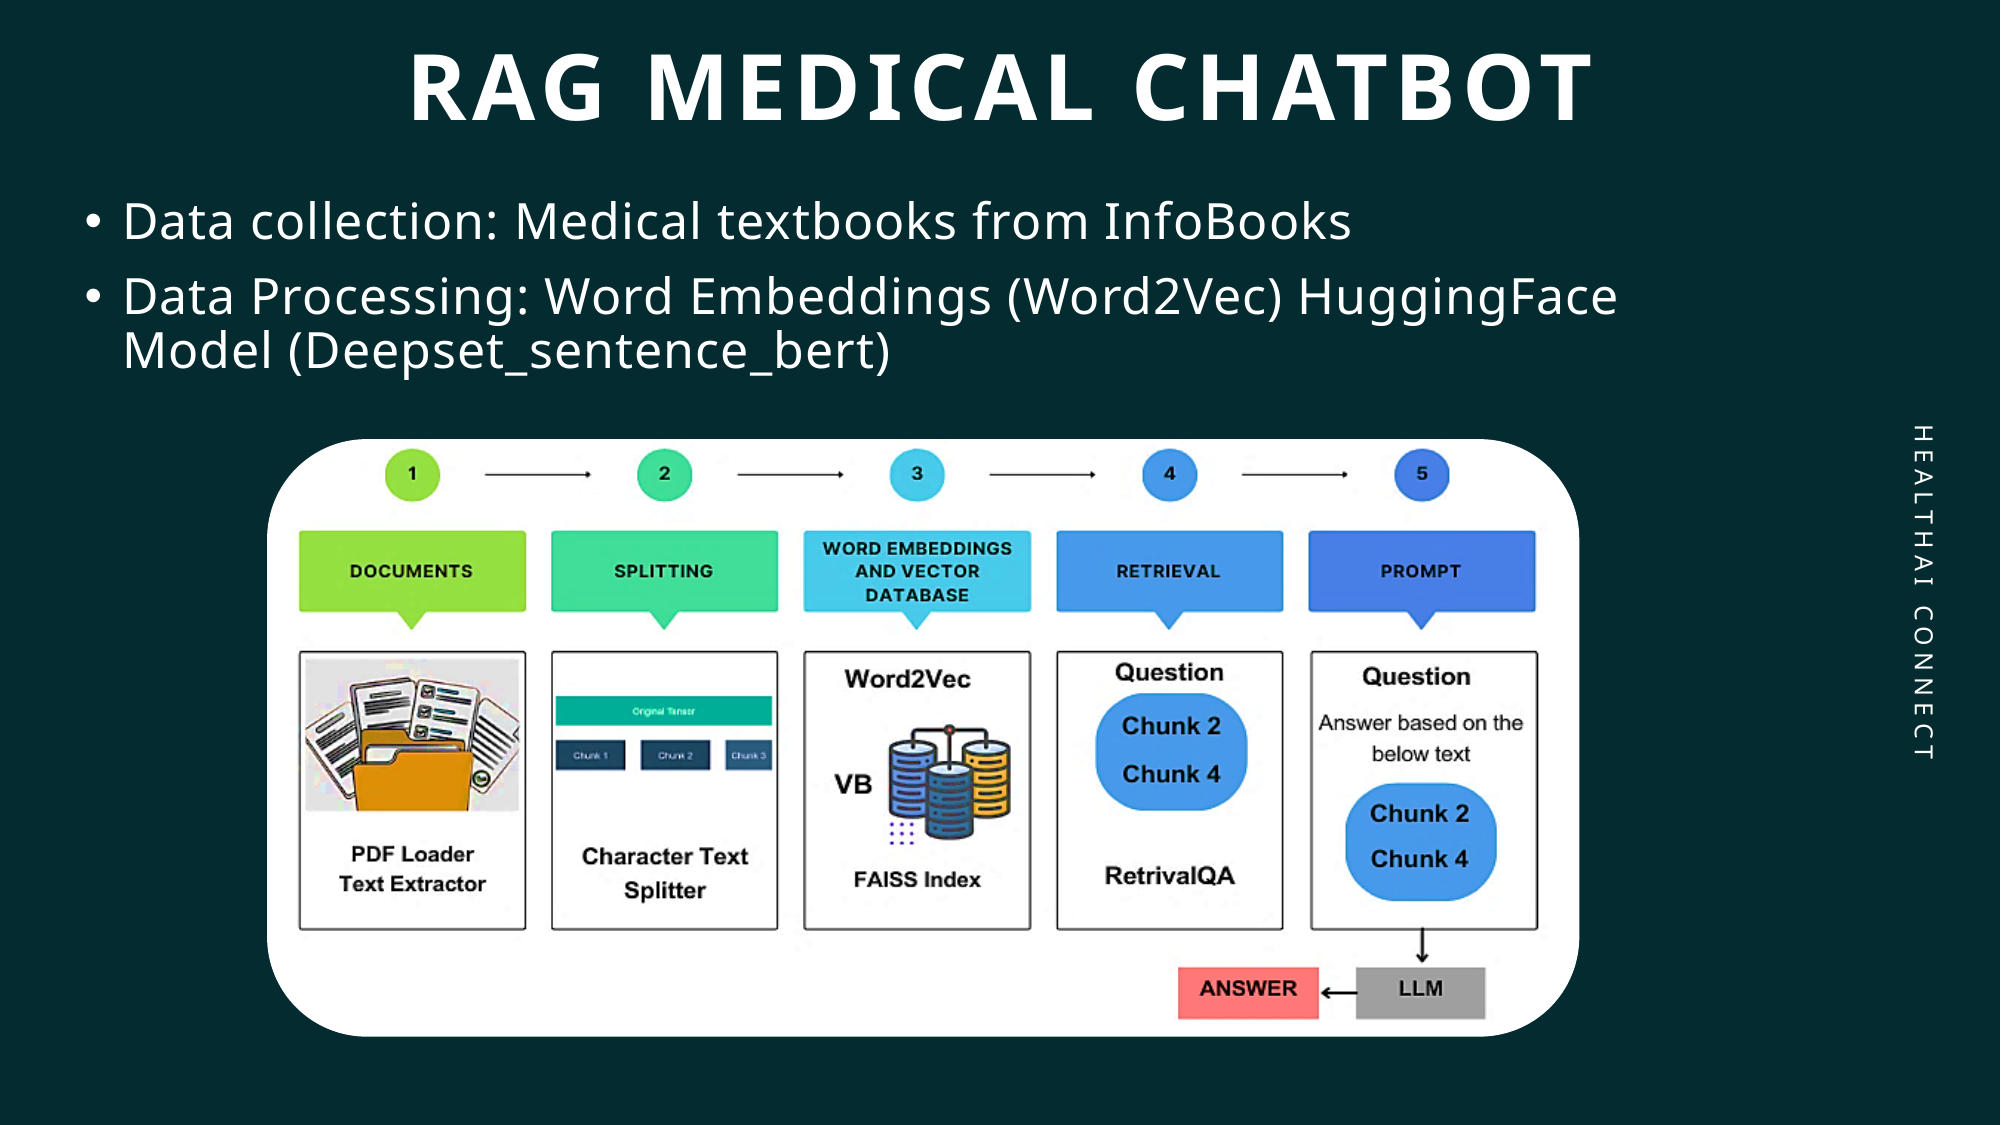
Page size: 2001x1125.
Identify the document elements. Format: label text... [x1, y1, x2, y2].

picture [267, 439, 1580, 1037]
text_box Data collection: Medical textbooks from InfoBooks Data Processing: Word Embeddings (Word2Vec) HuggingFace Model (Deepset_sentence_bert) [69, 188, 1744, 560]
footer HEALTHAI CONNECT [1850, 243, 2000, 940]
title RAG Medical chatbot [261, 34, 1739, 168]
